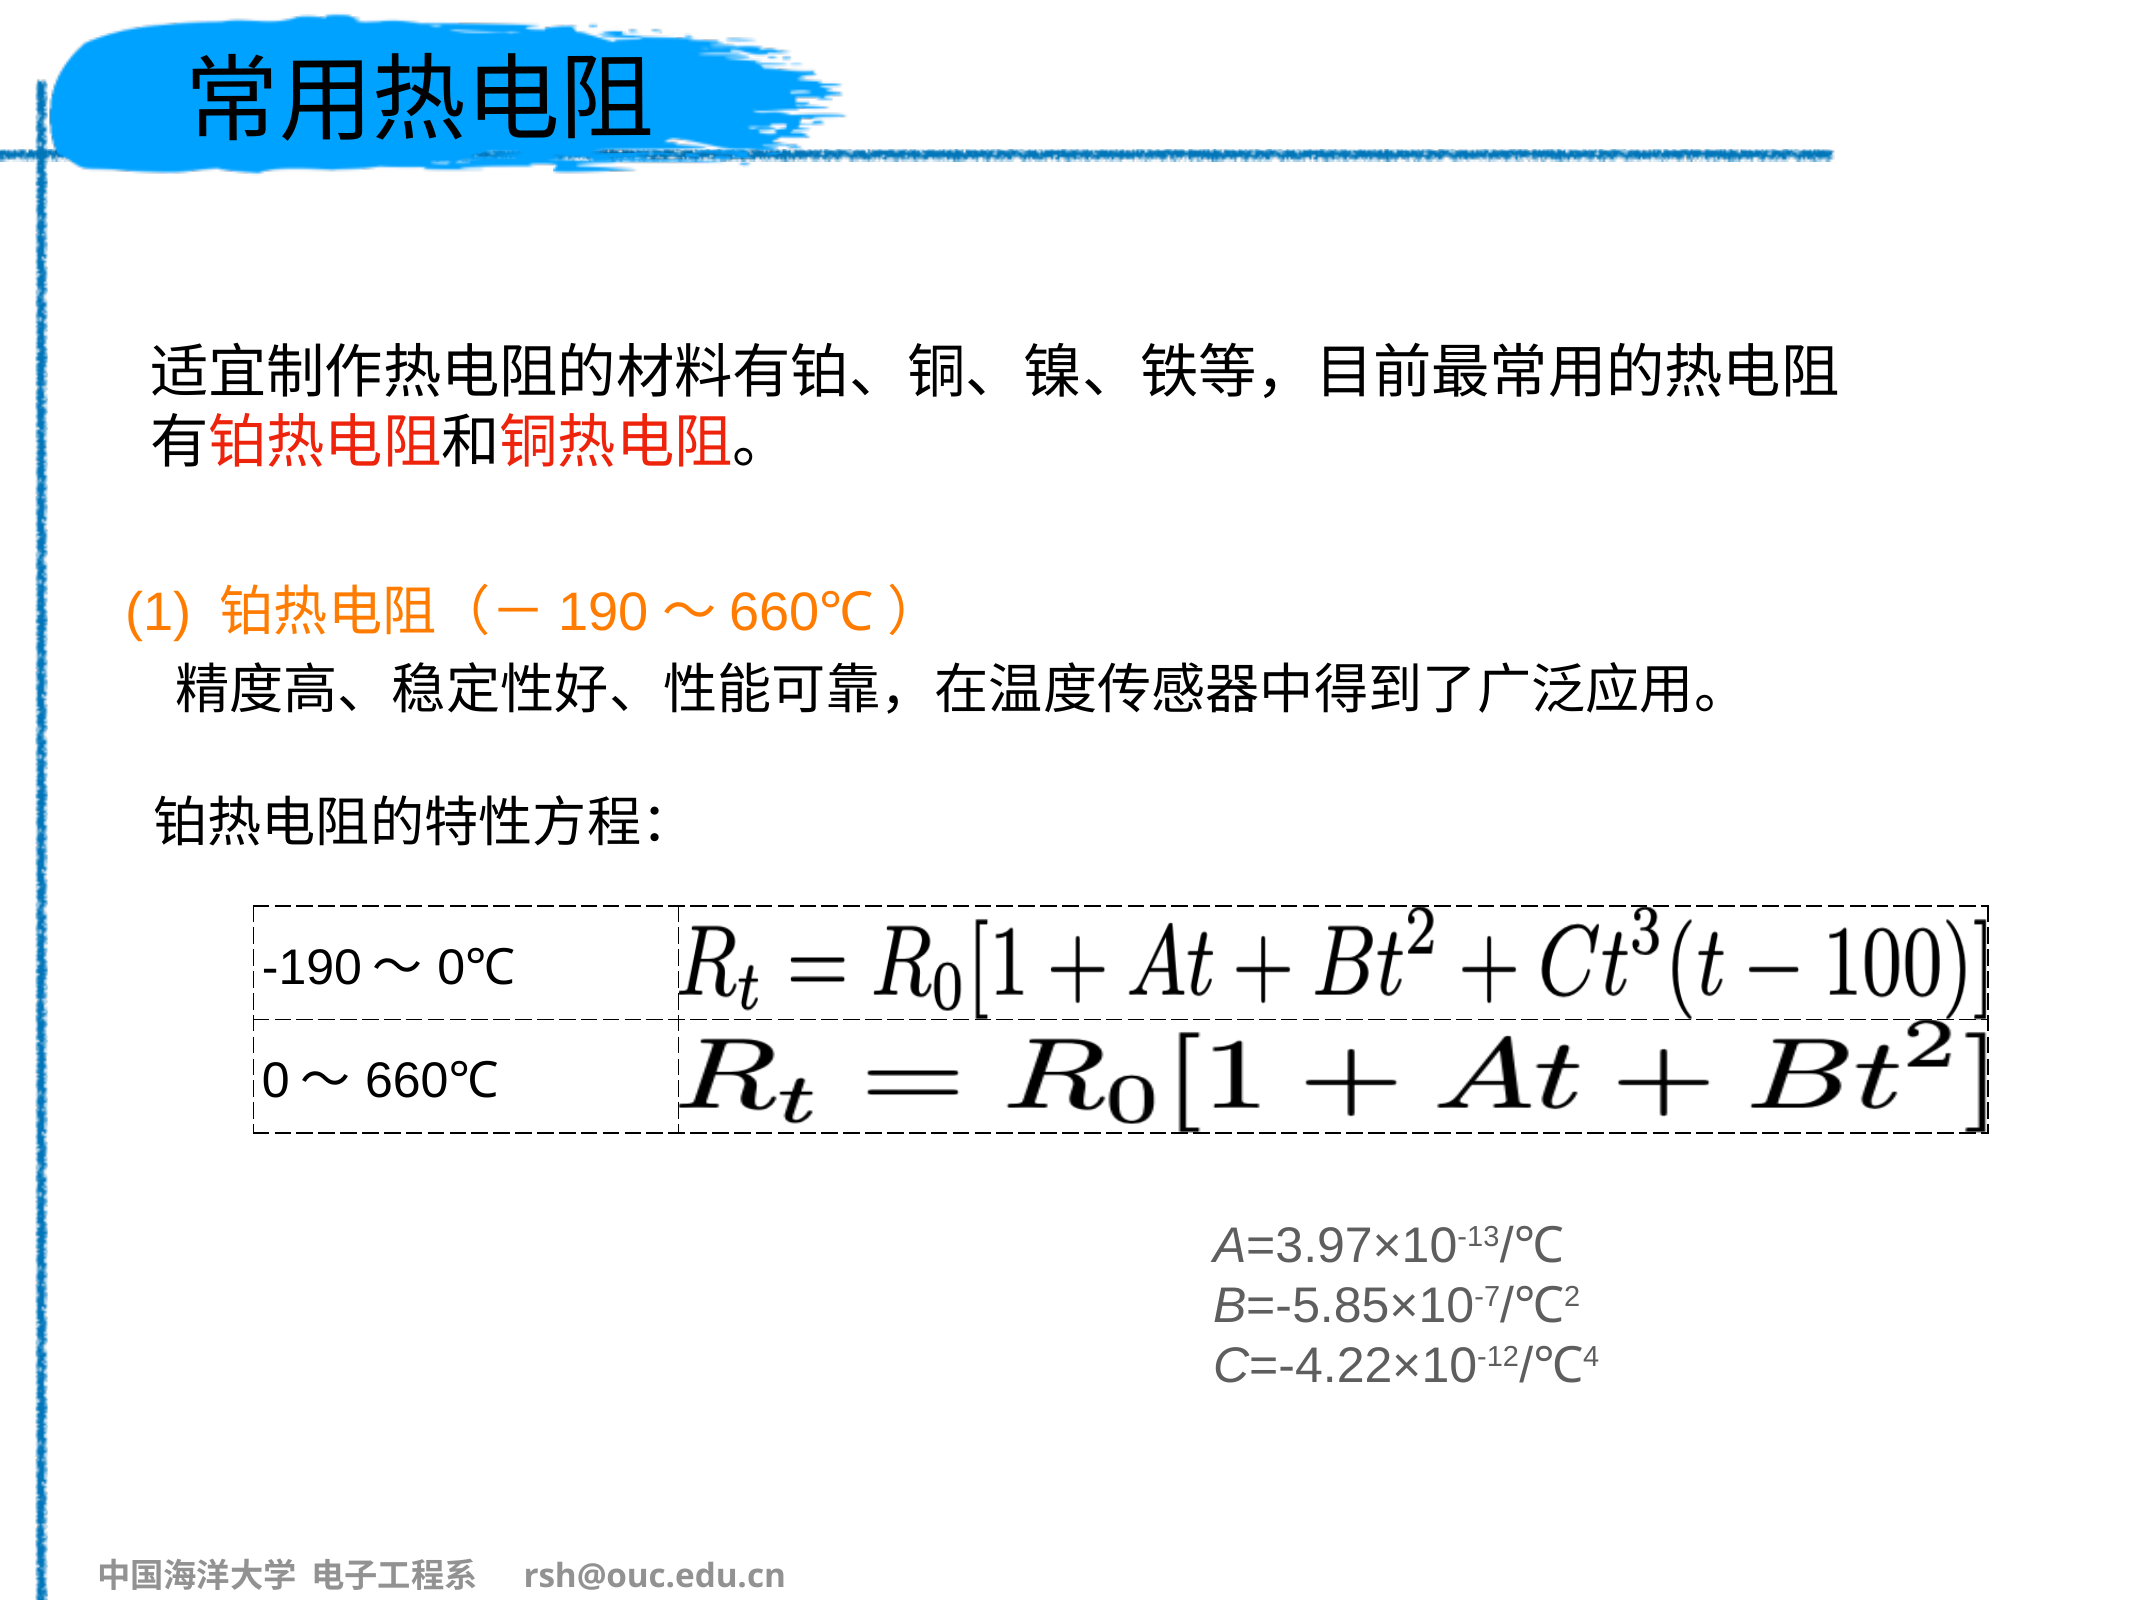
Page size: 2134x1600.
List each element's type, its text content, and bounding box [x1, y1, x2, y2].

picture [785, 11, 1841, 178]
table_header [679, 906, 1988, 1019]
picture [0, 11, 54, 1600]
text_box 适宜制作热电阻的材料有铂、铜、镍、铁等，目前最常用的热电阻有铂热电阻和铜热电阻。 [141, 326, 1877, 483]
text_box (1) 铂热电阻（－190～660℃） 精度高、稳定性好、性能可靠，在温度传感器中得到了广泛应用。 [117, 555, 2125, 728]
table_cell [679, 1019, 1988, 1133]
table_cell 0～660℃ [254, 1019, 679, 1133]
text_box A=3.97×10-13/℃ B=-5.85×10-7/℃2 C=-4.22×10-12/℃4 [1204, 1203, 1622, 1401]
title 常用热电阻 [53, 1, 786, 189]
table_header -190～0℃ [254, 906, 679, 1019]
text_box 铂热电阻的特性方程： [144, 778, 705, 861]
